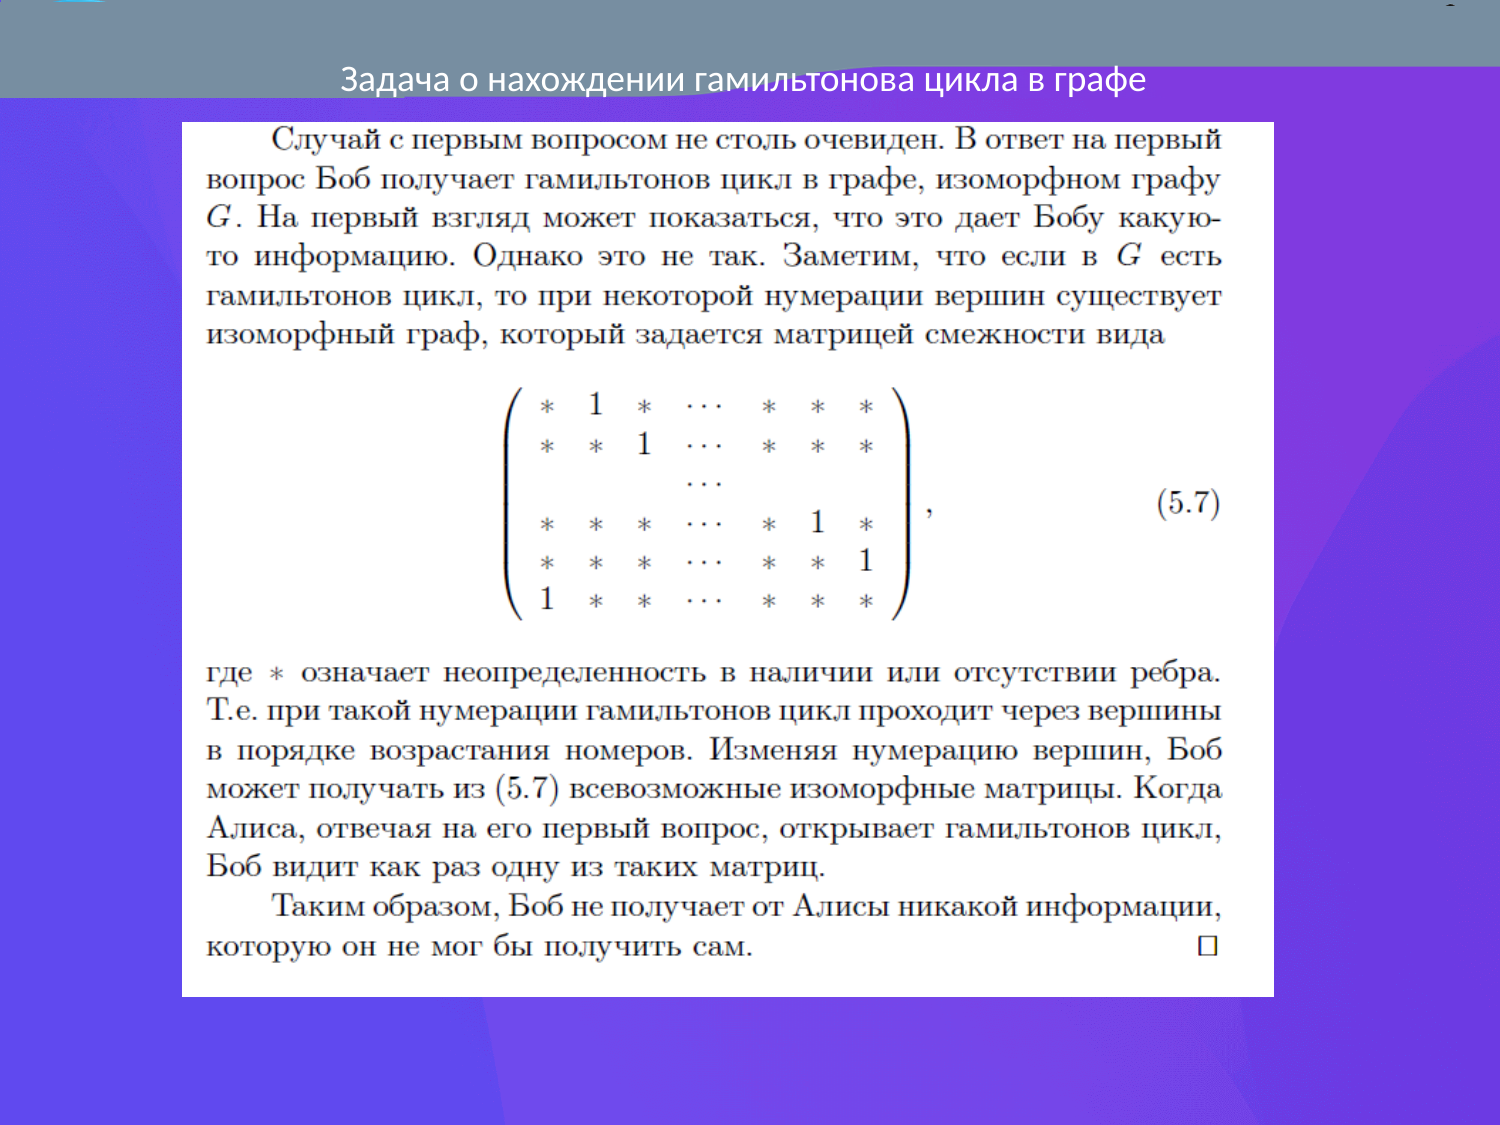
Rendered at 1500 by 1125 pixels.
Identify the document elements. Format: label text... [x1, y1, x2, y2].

picture [0, 0, 1500, 1125]
text_box Задача о нахождении гамильтонова цикла в графе [123, 46, 1365, 107]
